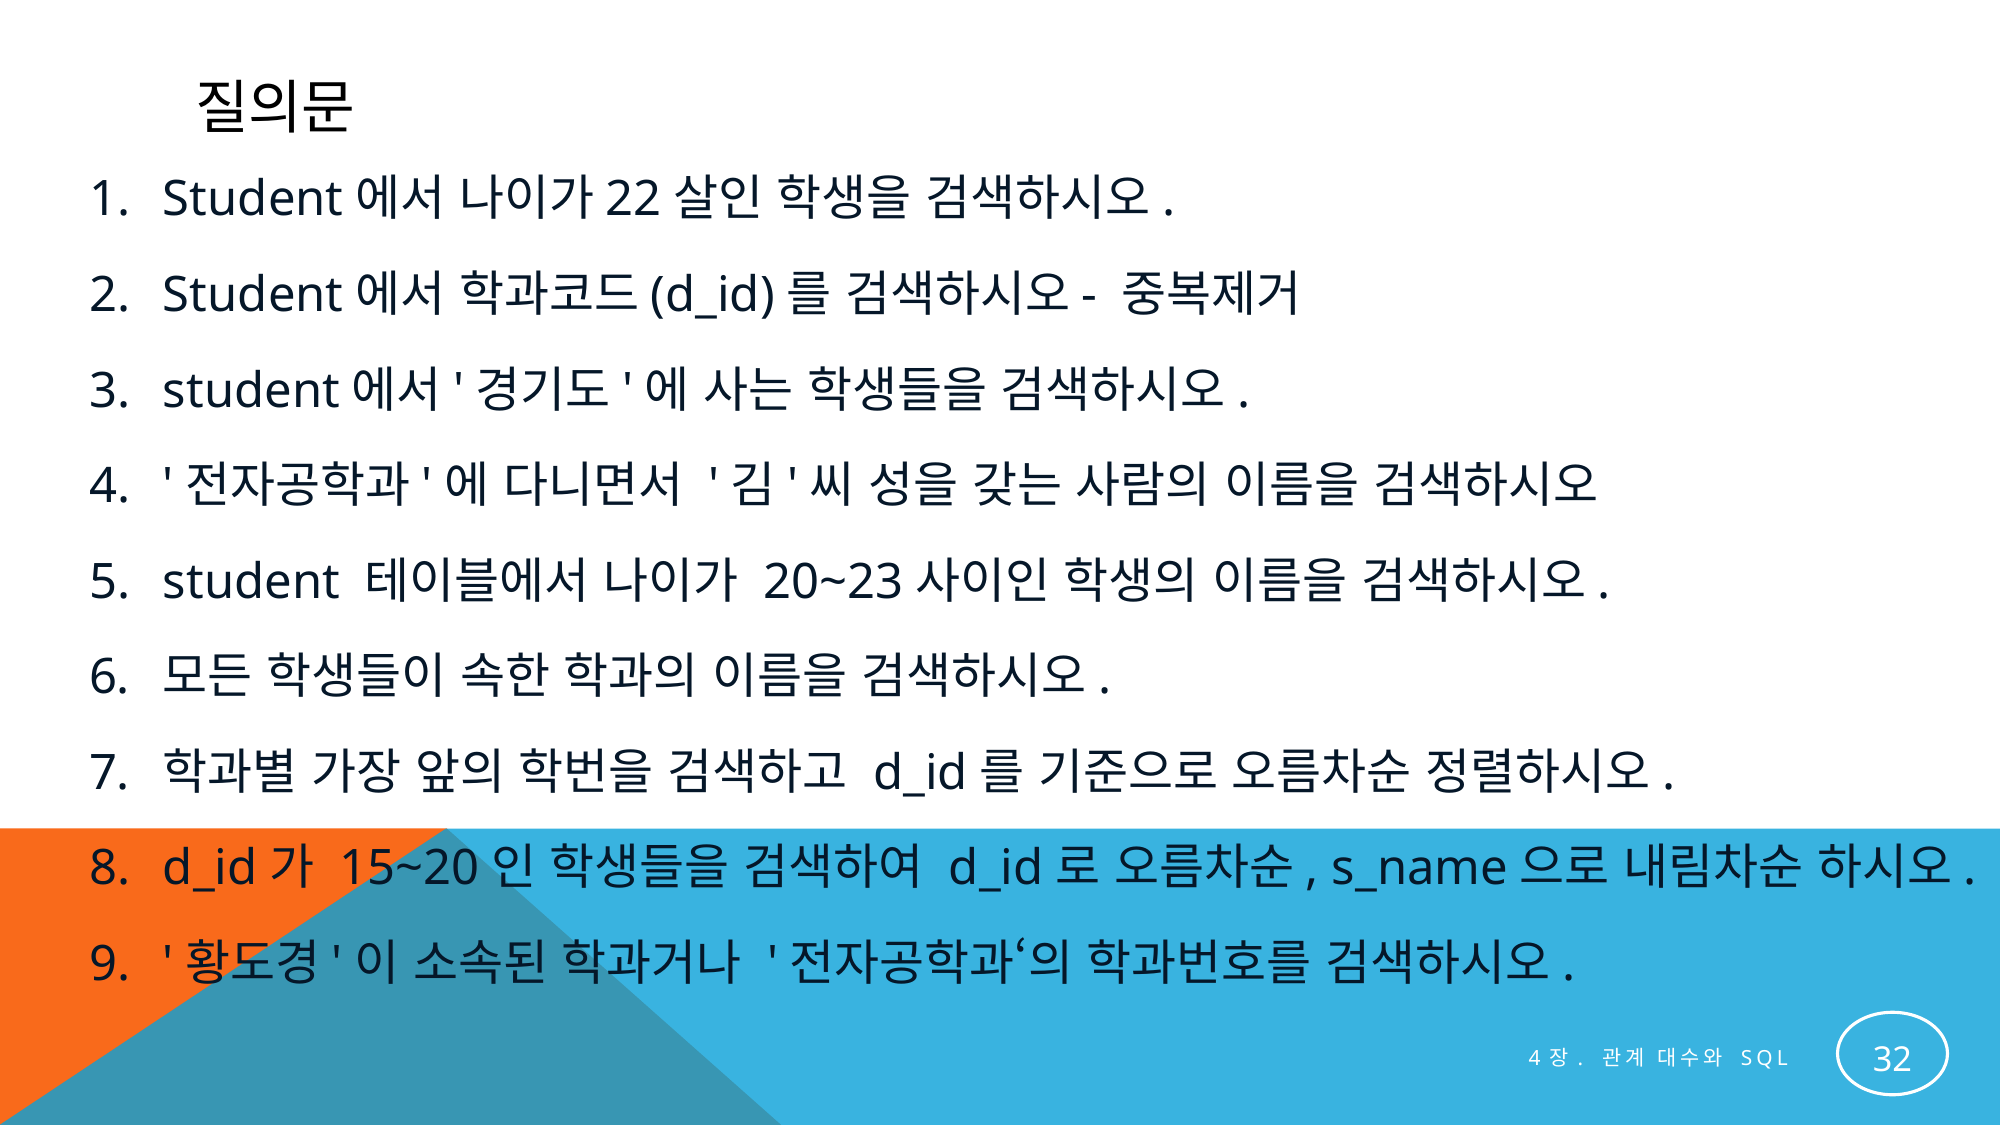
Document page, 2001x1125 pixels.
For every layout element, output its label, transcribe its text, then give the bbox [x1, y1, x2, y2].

footer 4장. 관계 대수와 SQL [769, 1058, 1803, 1076]
slide_number 32 [1836, 1058, 1949, 1097]
title 질의문 [180, 60, 1825, 150]
text_box Student에서 나이가22살인 학생을 검색하시오. Student에서 학과코드(d_id)를 검색하시오- 중복제거 student에서'경기도'에 사는 학생들을 검색하시오. '전자공학과'에 다니면서 '김'씨 성을 갖는 사람의 이름을 검색하시오 student 테이블에서 나이가 20~23사이인 학생의 이름을 검색하시오. 모든 학생들이 속한 학과의 이름을 검색하시오. 학과별 가장 앞의 학번을 검색하고 d_id를 기준으로 오름차순 정렬하시오. d_id가 15~20인 학생들을 검색하여 d_id로 오름차순, s_name으로 내림차순 하시오. '황도경'이 소속된 학과거나 '전자공학과‘의 학과번호를 검색하시오. [74, 159, 1969, 1058]
